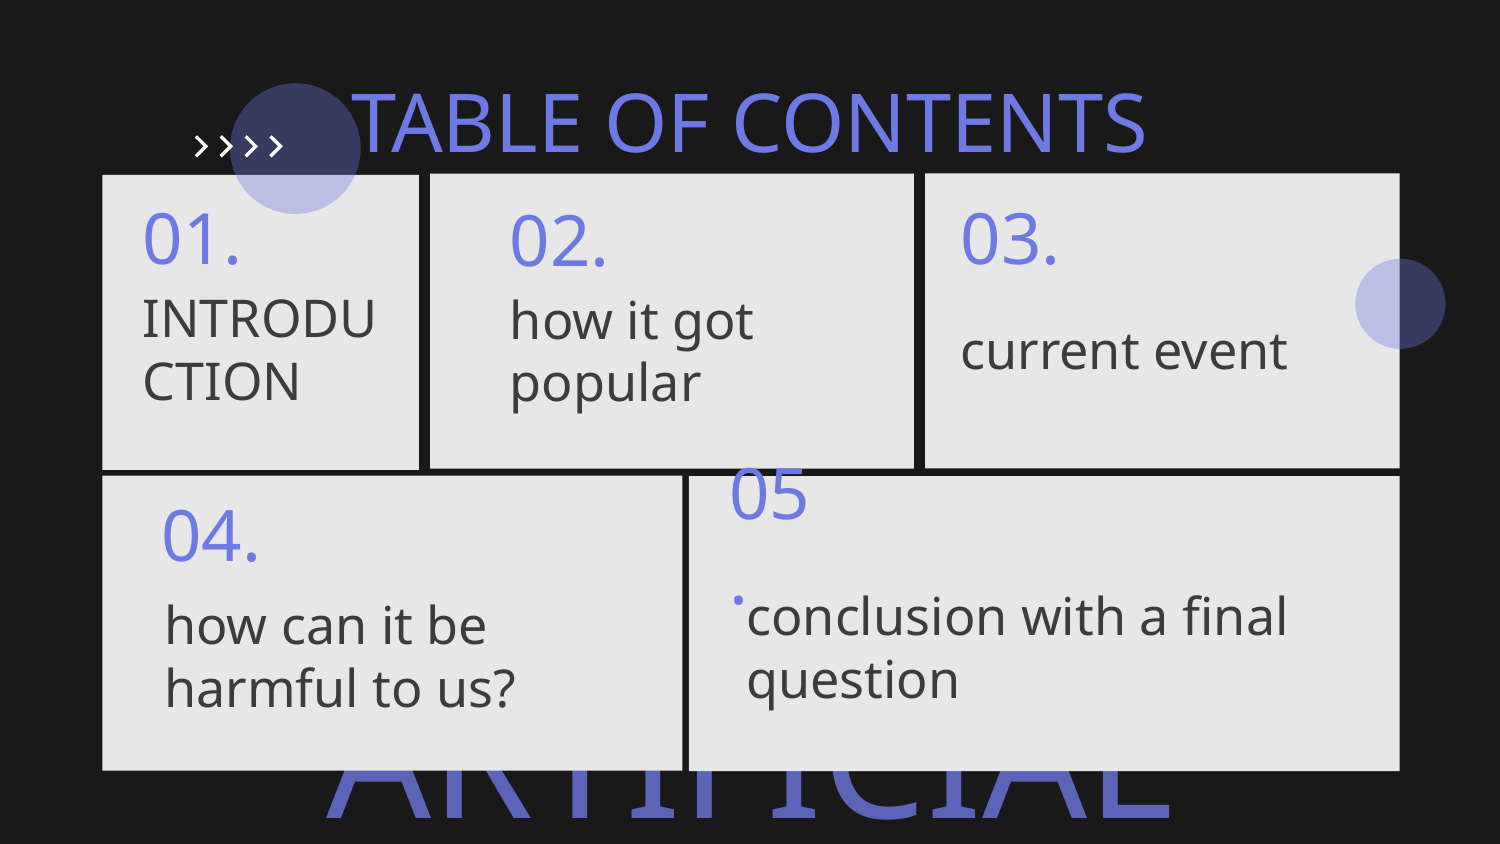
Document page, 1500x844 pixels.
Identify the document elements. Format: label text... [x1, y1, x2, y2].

text_box [102, 475, 683, 771]
title how it got popular [494, 290, 890, 410]
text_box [194, 134, 284, 158]
text_box [430, 173, 914, 469]
title 04. [146, 499, 298, 567]
title current event [945, 289, 1329, 408]
title 02. [494, 203, 647, 272]
text_box [925, 173, 1400, 469]
title 05. [714, 499, 834, 567]
title INTRODUCTION [127, 289, 399, 408]
title TABLE OF CONTENTS [118, 72, 1382, 167]
title 03. [945, 202, 1098, 271]
text_box [688, 476, 1400, 772]
title conclusion with a final question [731, 586, 1335, 706]
title how can it be harmful to us? [149, 595, 533, 715]
text_box [1355, 258, 1446, 349]
text_box [231, 83, 361, 214]
text_box [102, 174, 419, 470]
title 01. [127, 202, 280, 271]
